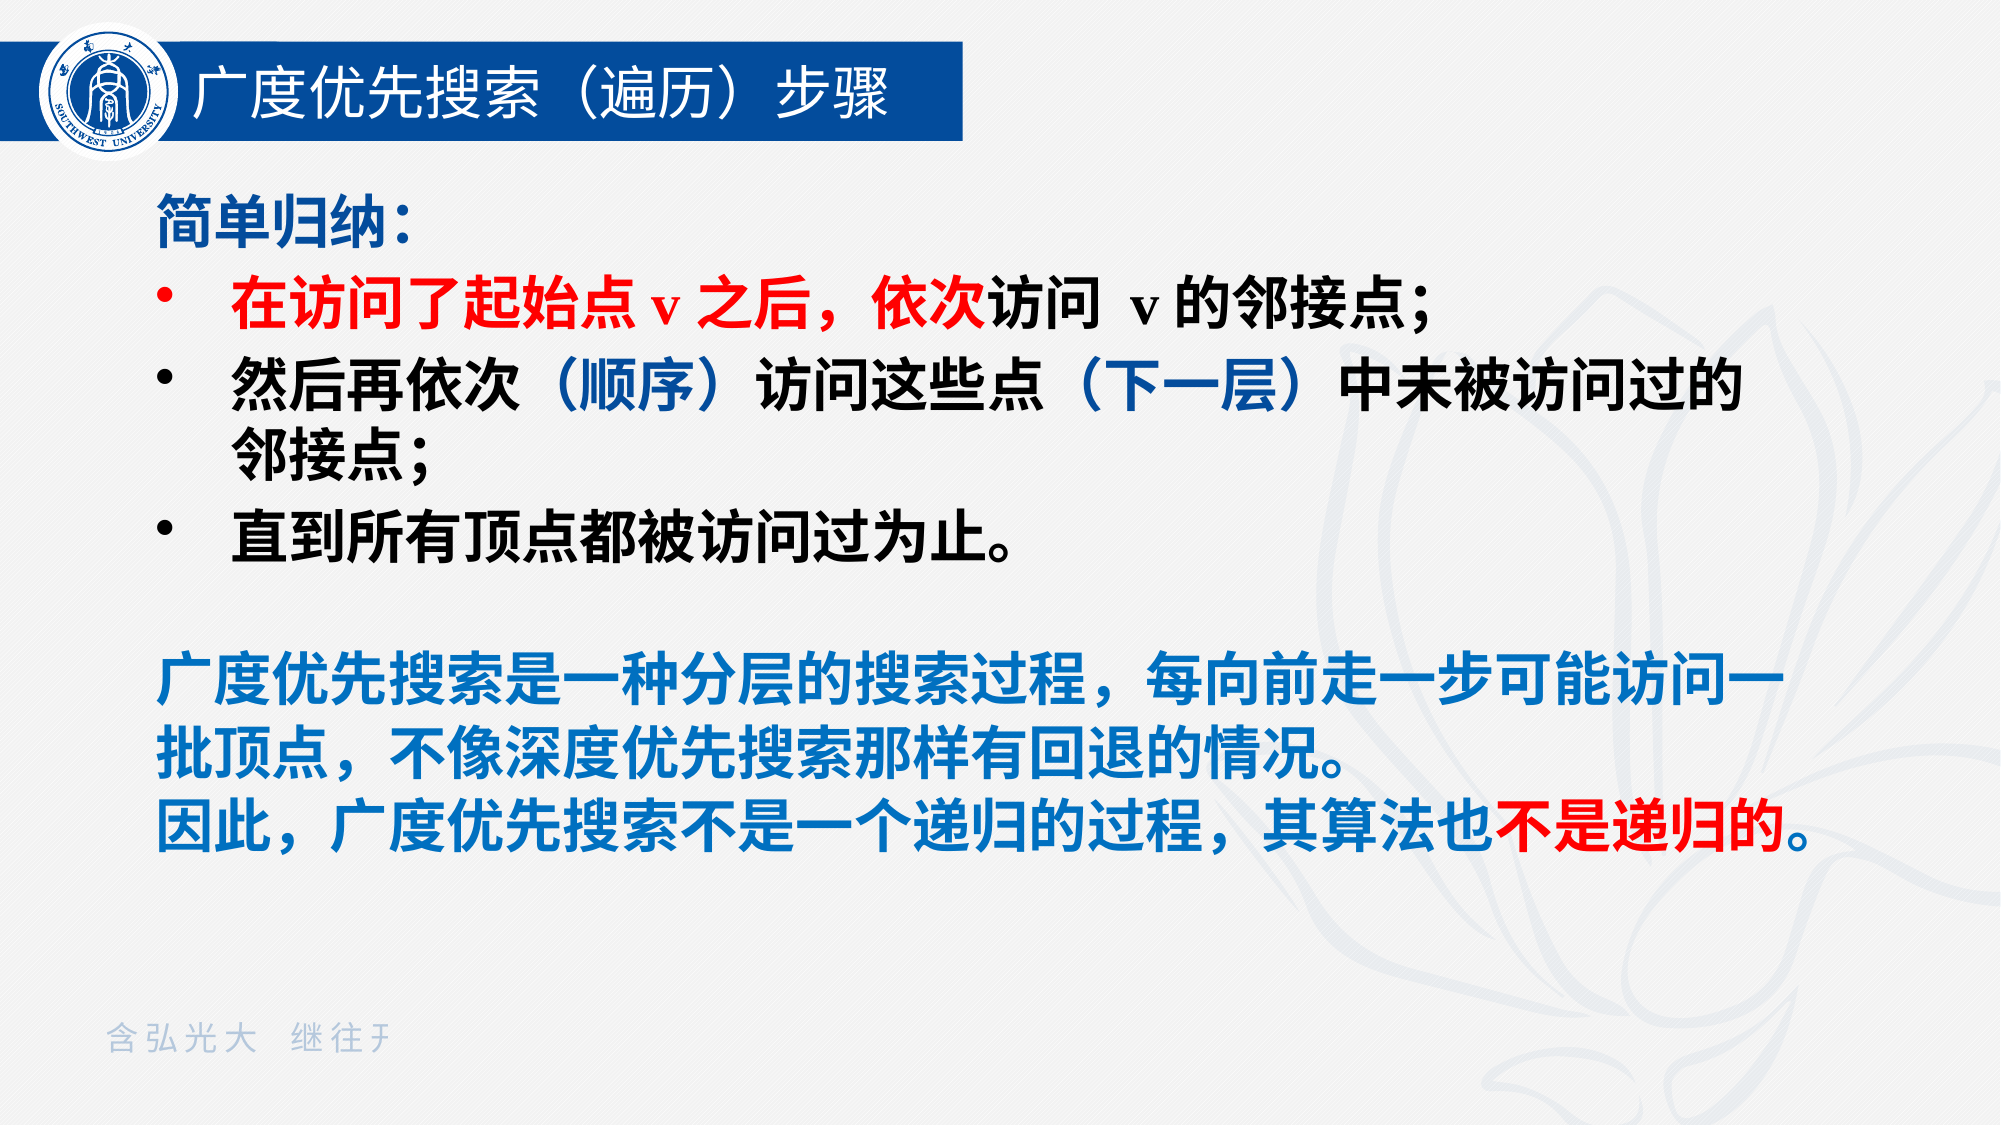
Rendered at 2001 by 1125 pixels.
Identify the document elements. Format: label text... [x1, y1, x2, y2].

text_box 广度优先搜索是一种分层的搜索过程，每向前走一步可能访问一批顶点，不像深度优先搜索那样有回退的情况。 因此，广度优先搜索不是一个递归的过程，其算法也不是递归的。 [140, 631, 1852, 867]
list 广度优先搜索（遍历）步骤 [180, 41, 963, 141]
text_box 简单归纳： 在访问了起始点v之后，依次访问 v的邻接点； 然后再依次（顺序）访问这些点（下一层）中未被访问过的邻接点； 直到所有顶点都被访问过为止。 [140, 177, 1814, 578]
